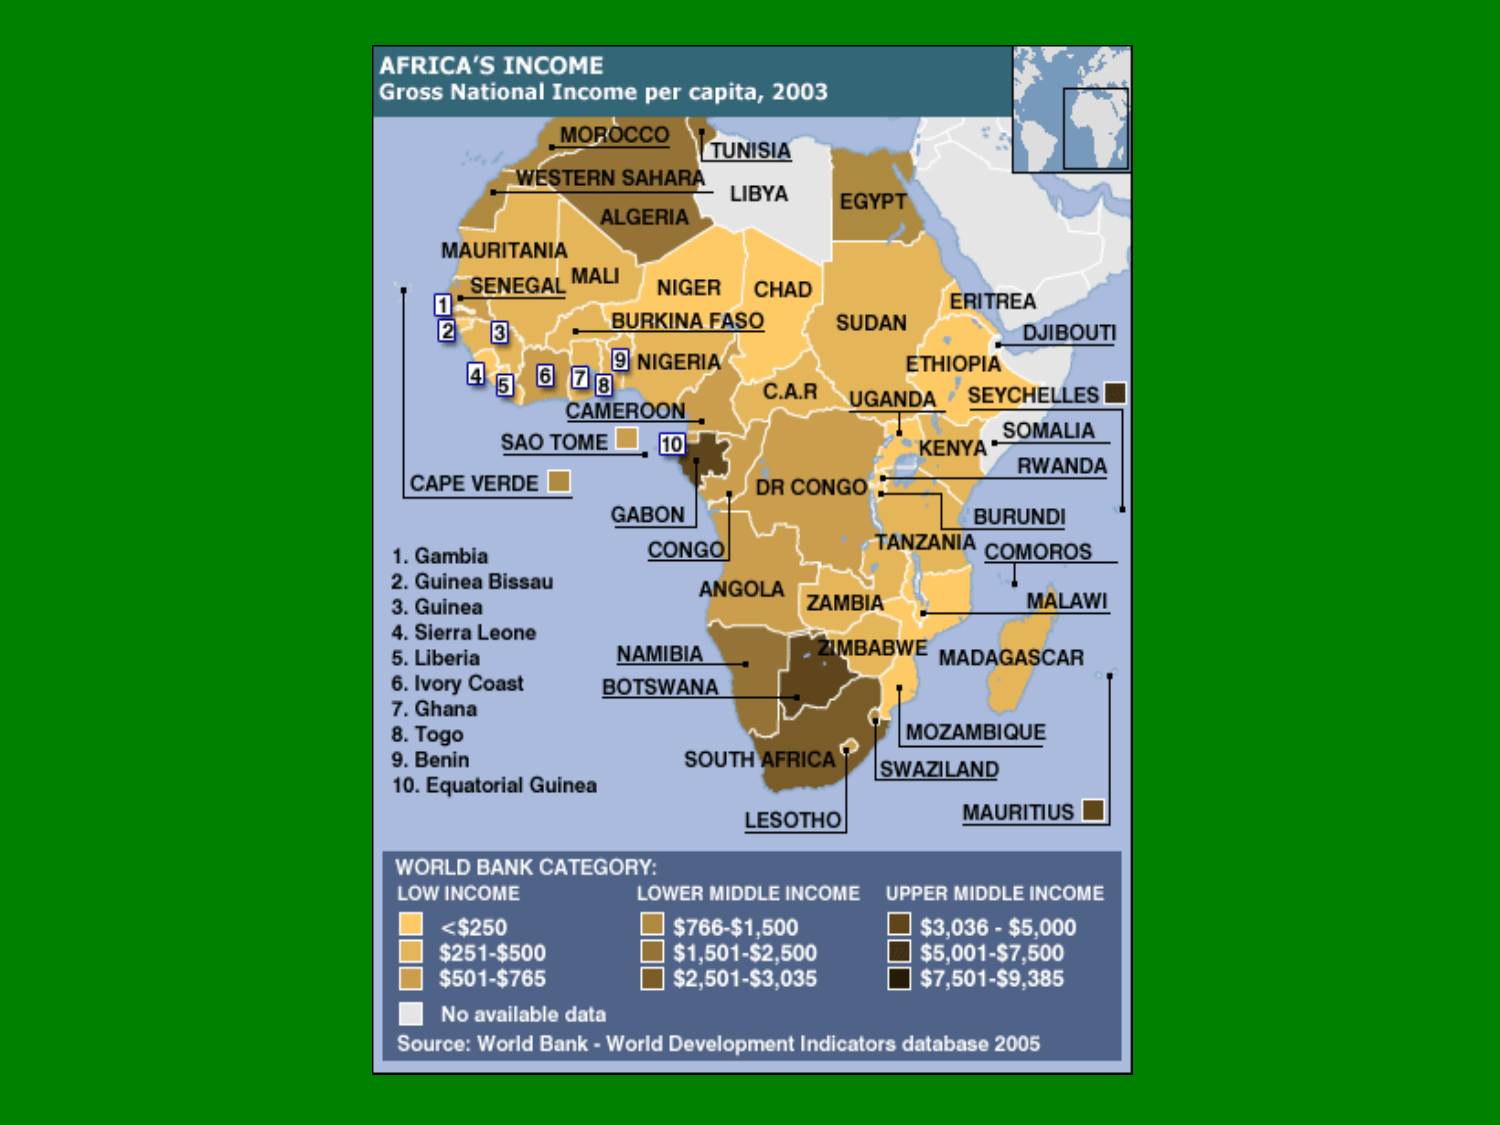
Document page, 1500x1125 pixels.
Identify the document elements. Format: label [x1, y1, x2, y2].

list [0, 44, 1500, 1076]
